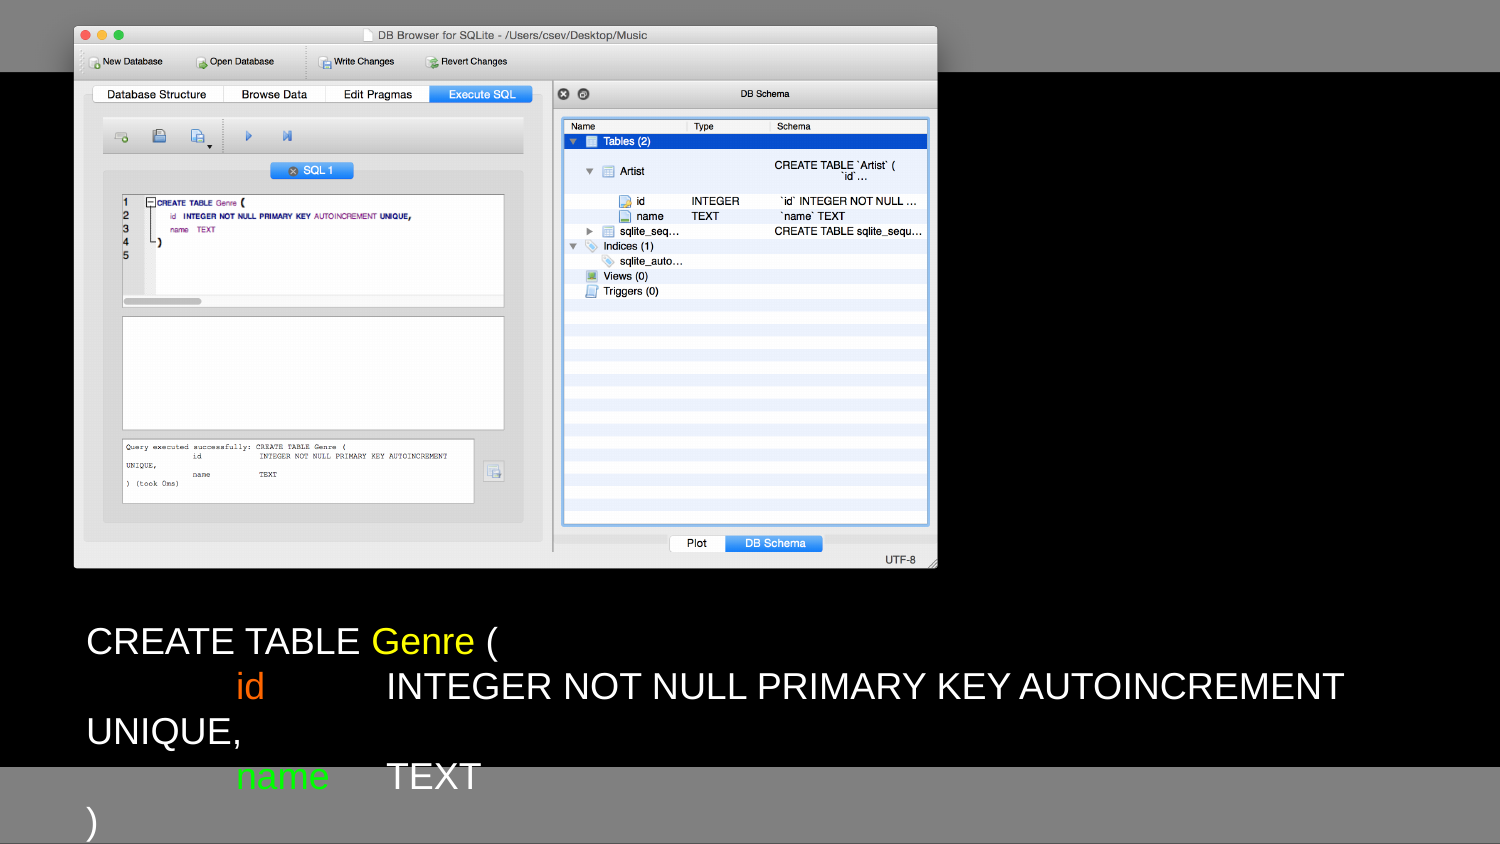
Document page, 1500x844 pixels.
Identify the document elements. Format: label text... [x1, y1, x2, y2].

picture [27, 0, 985, 635]
text_box CREATE TABLE Genre ( id INTEGER NOT NULL PRIMARY KEY AUTOINCREMENT UNIQUE, name TEXT ) [77, 612, 1410, 804]
